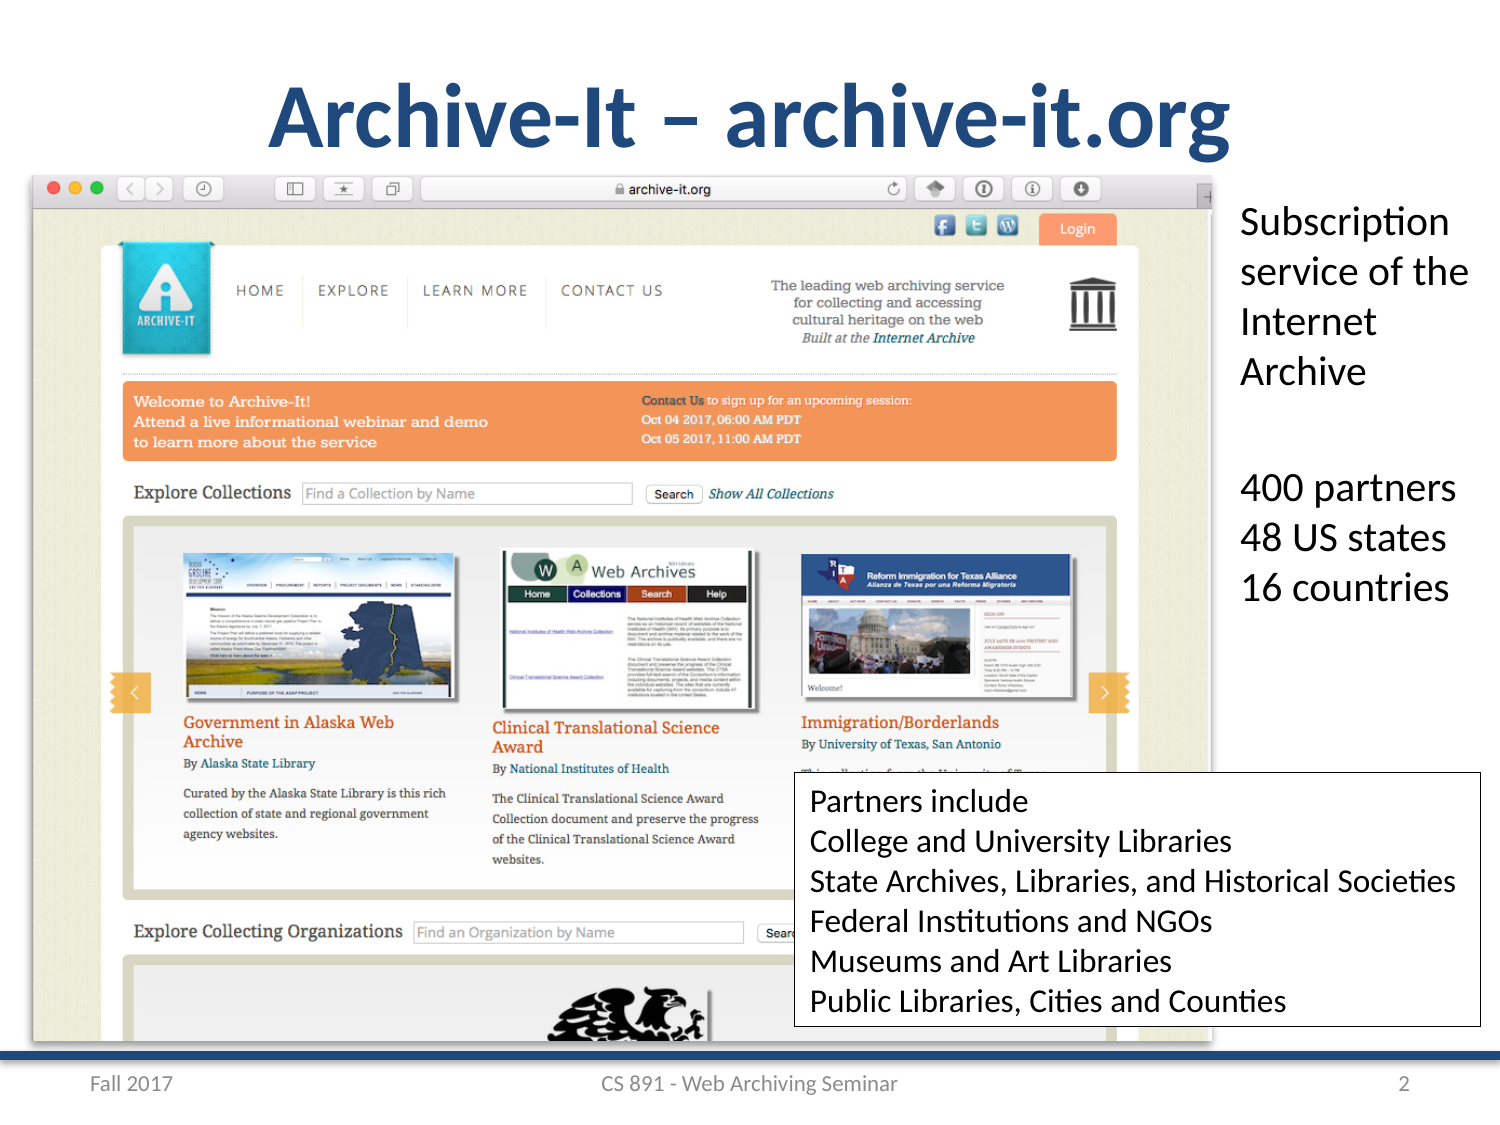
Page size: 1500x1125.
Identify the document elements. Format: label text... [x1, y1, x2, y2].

title Archive-It – archive-it.org [75, 33, 1425, 189]
slide_number Fall 2017 [75, 1062, 425, 1103]
footer CS 891 - Web Archiving Seminar [512, 1062, 988, 1103]
text_box Subscription service of the Internet Archive [1225, 186, 1500, 402]
slide_number 2 [1074, 1062, 1425, 1103]
picture [31, 175, 1213, 1041]
text_box Partners include College and University Libraries State Archives, Libraries, and Historical Societies Federal Institutions and NGOs Museums and Art Libraries Public Libraries, Cities and Counties [1217, 772, 1481, 1027]
text_box 400 partners 48 US states 16 countries [1225, 452, 1488, 618]
